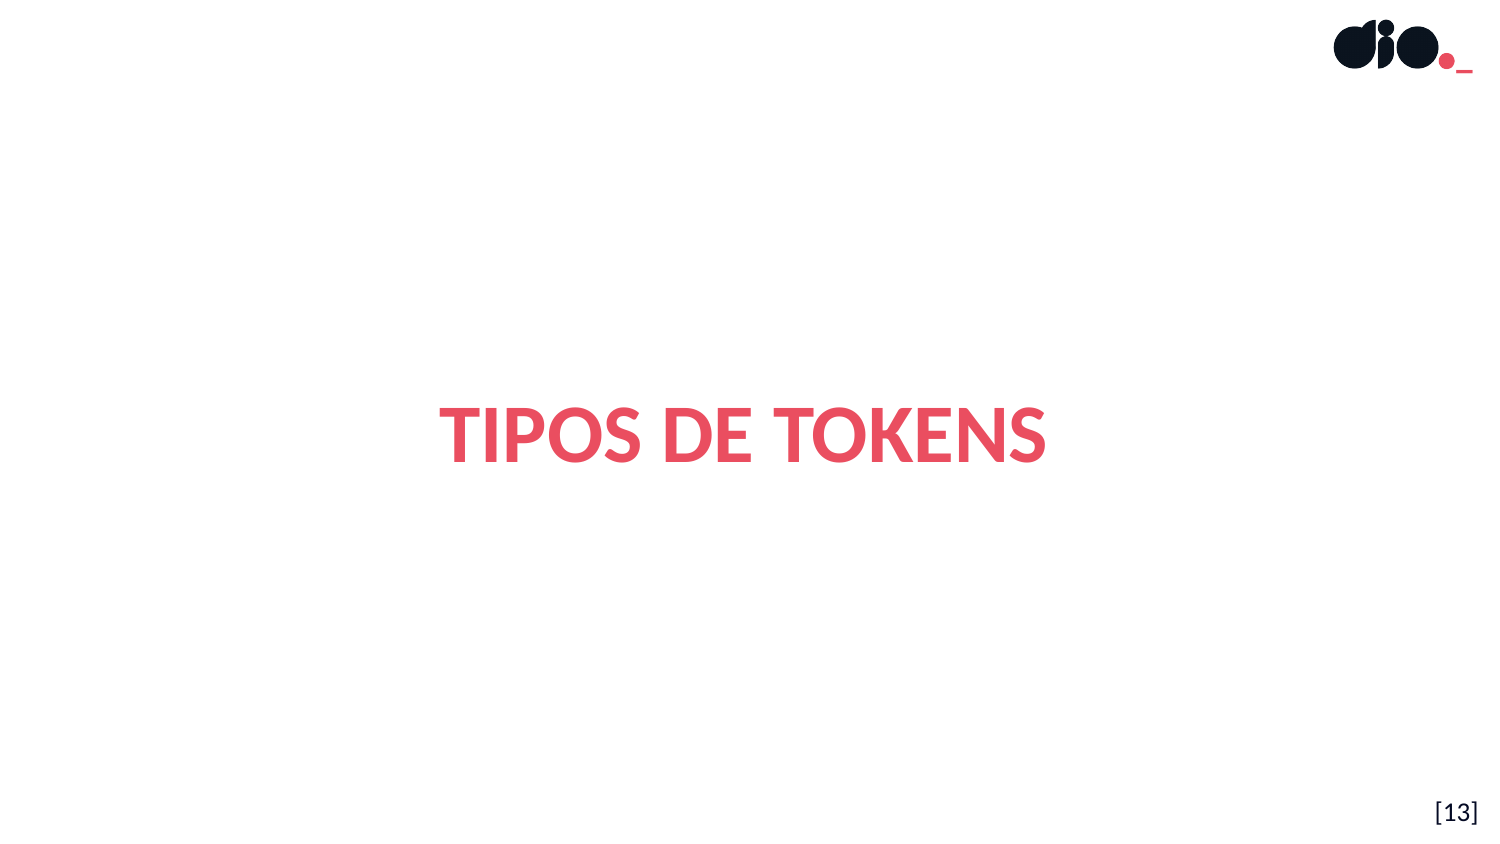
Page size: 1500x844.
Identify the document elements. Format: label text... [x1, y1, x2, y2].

slide_number [13] [1403, 779, 1494, 844]
text_box TIPOS DE TOKENS [424, 352, 1125, 492]
picture [1333, 19, 1473, 74]
